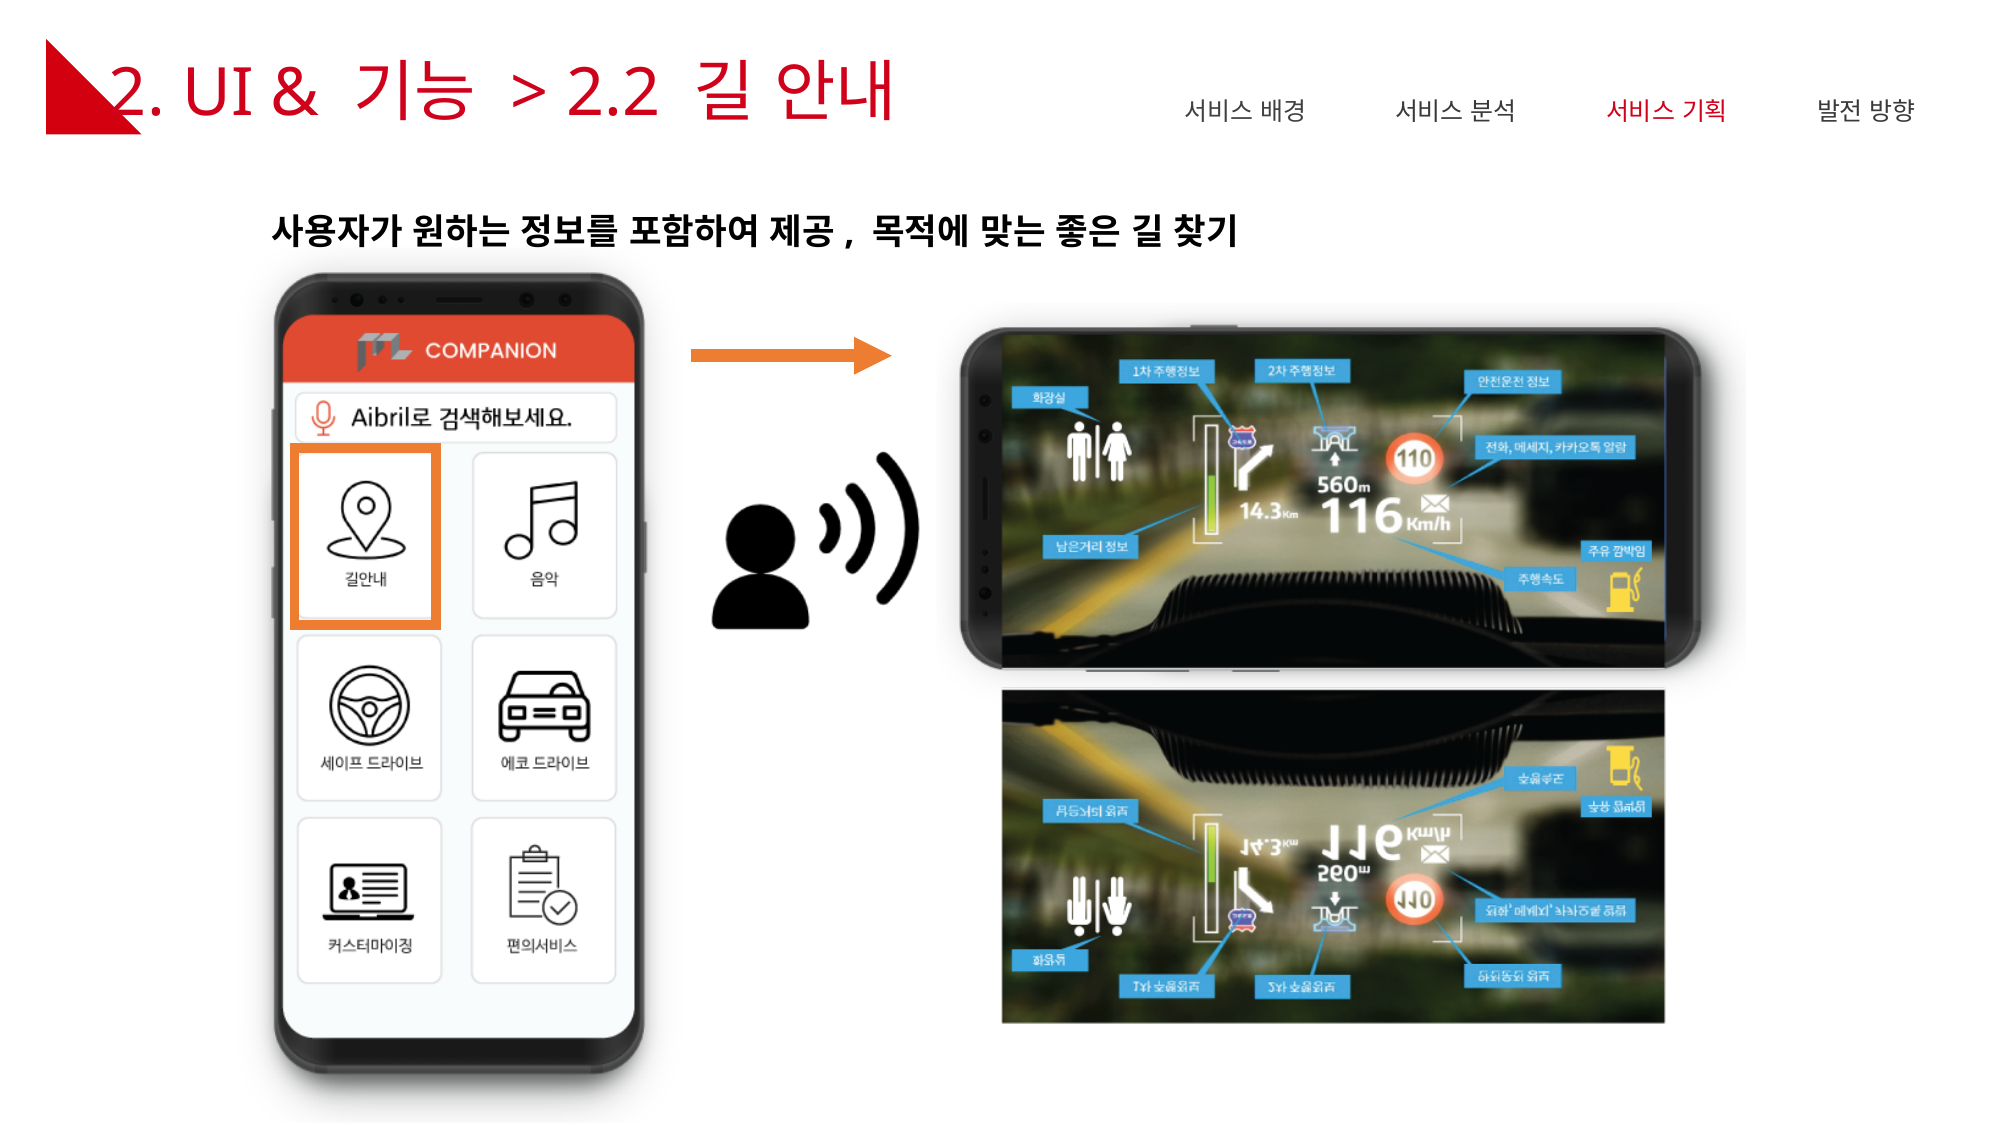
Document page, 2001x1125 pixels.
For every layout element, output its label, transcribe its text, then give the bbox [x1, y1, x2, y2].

text_box 서비스 분석 [1380, 87, 1532, 133]
text_box [177, 154, 1640, 261]
text_box [46, 38, 94, 135]
text_box 사용자가 원하는 정보를 포함하여 제공, 목적에 맞는 좋은 길 찾기 [265, 200, 1532, 259]
picture [138, 225, 1746, 1125]
text_box 서비스 기획 [1591, 87, 1743, 133]
text_box 2. UI & 기능 > 2.2 길 안내 [94, 41, 931, 137]
text_box 서비스 배경 [1169, 87, 1321, 133]
text_box 발전 방향 [1802, 87, 1931, 133]
